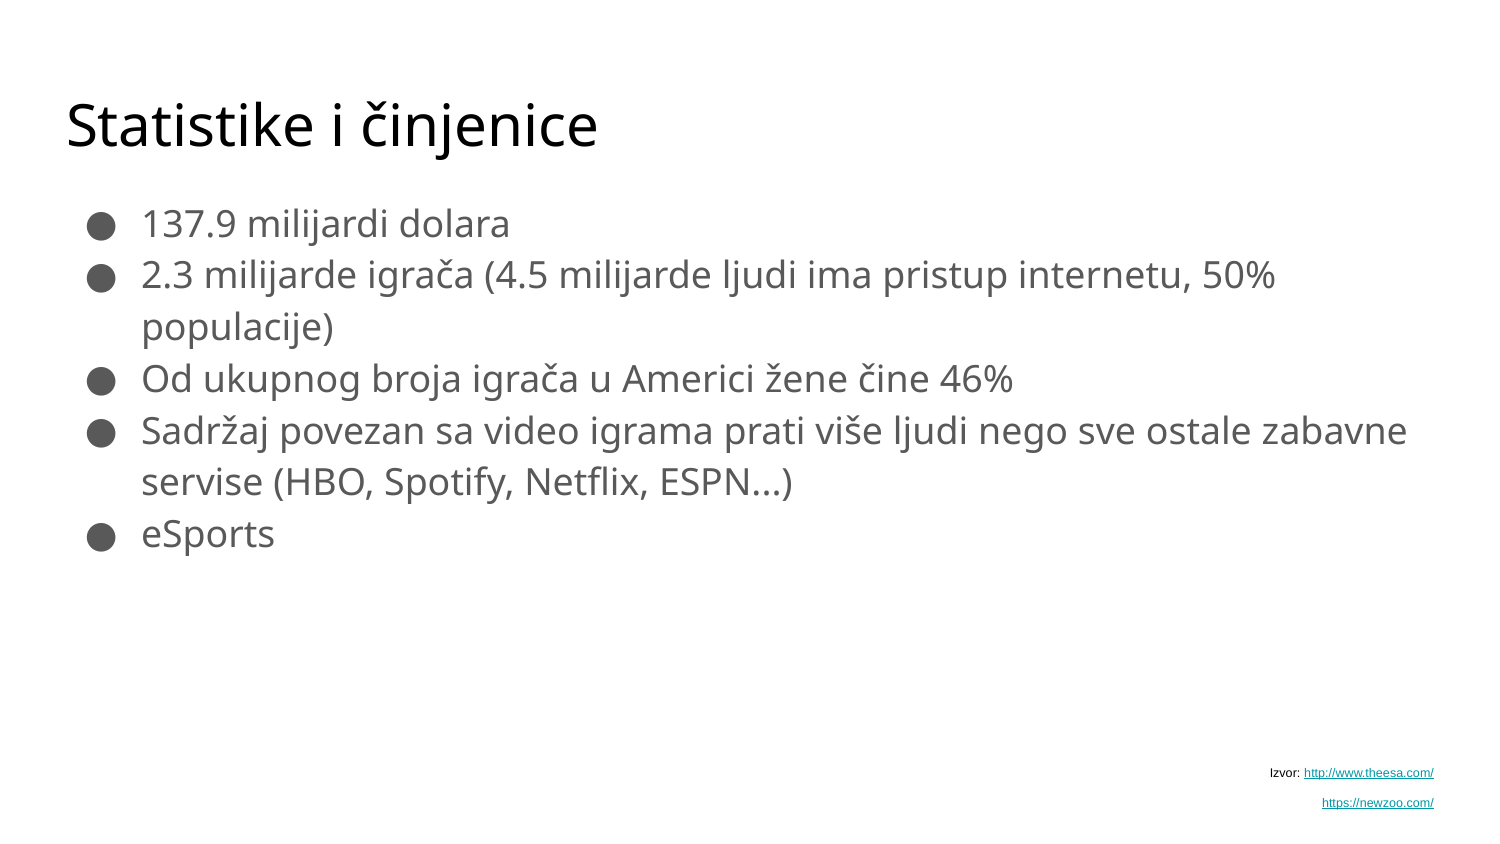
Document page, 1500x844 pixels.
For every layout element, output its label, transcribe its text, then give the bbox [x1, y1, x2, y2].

list 137.9 milijardi dolara 2.3 milijarde igrača (4.5 milijarde ljudi ima pristup internetu, 50% populacije) Od ukupnog broja igrača u Americi žene čine 46% Sadržaj povezan sa video igrama prati više ljudi nego sve ostale zabavne servise (HBO, Spotify, Netflix, ESPN...) eSports [51, 177, 1449, 739]
text_box Izvor: http://www.theesa.com/ https://newzoo.com/ [1103, 749, 1449, 831]
title Statistike i činjenice [51, 72, 1449, 167]
